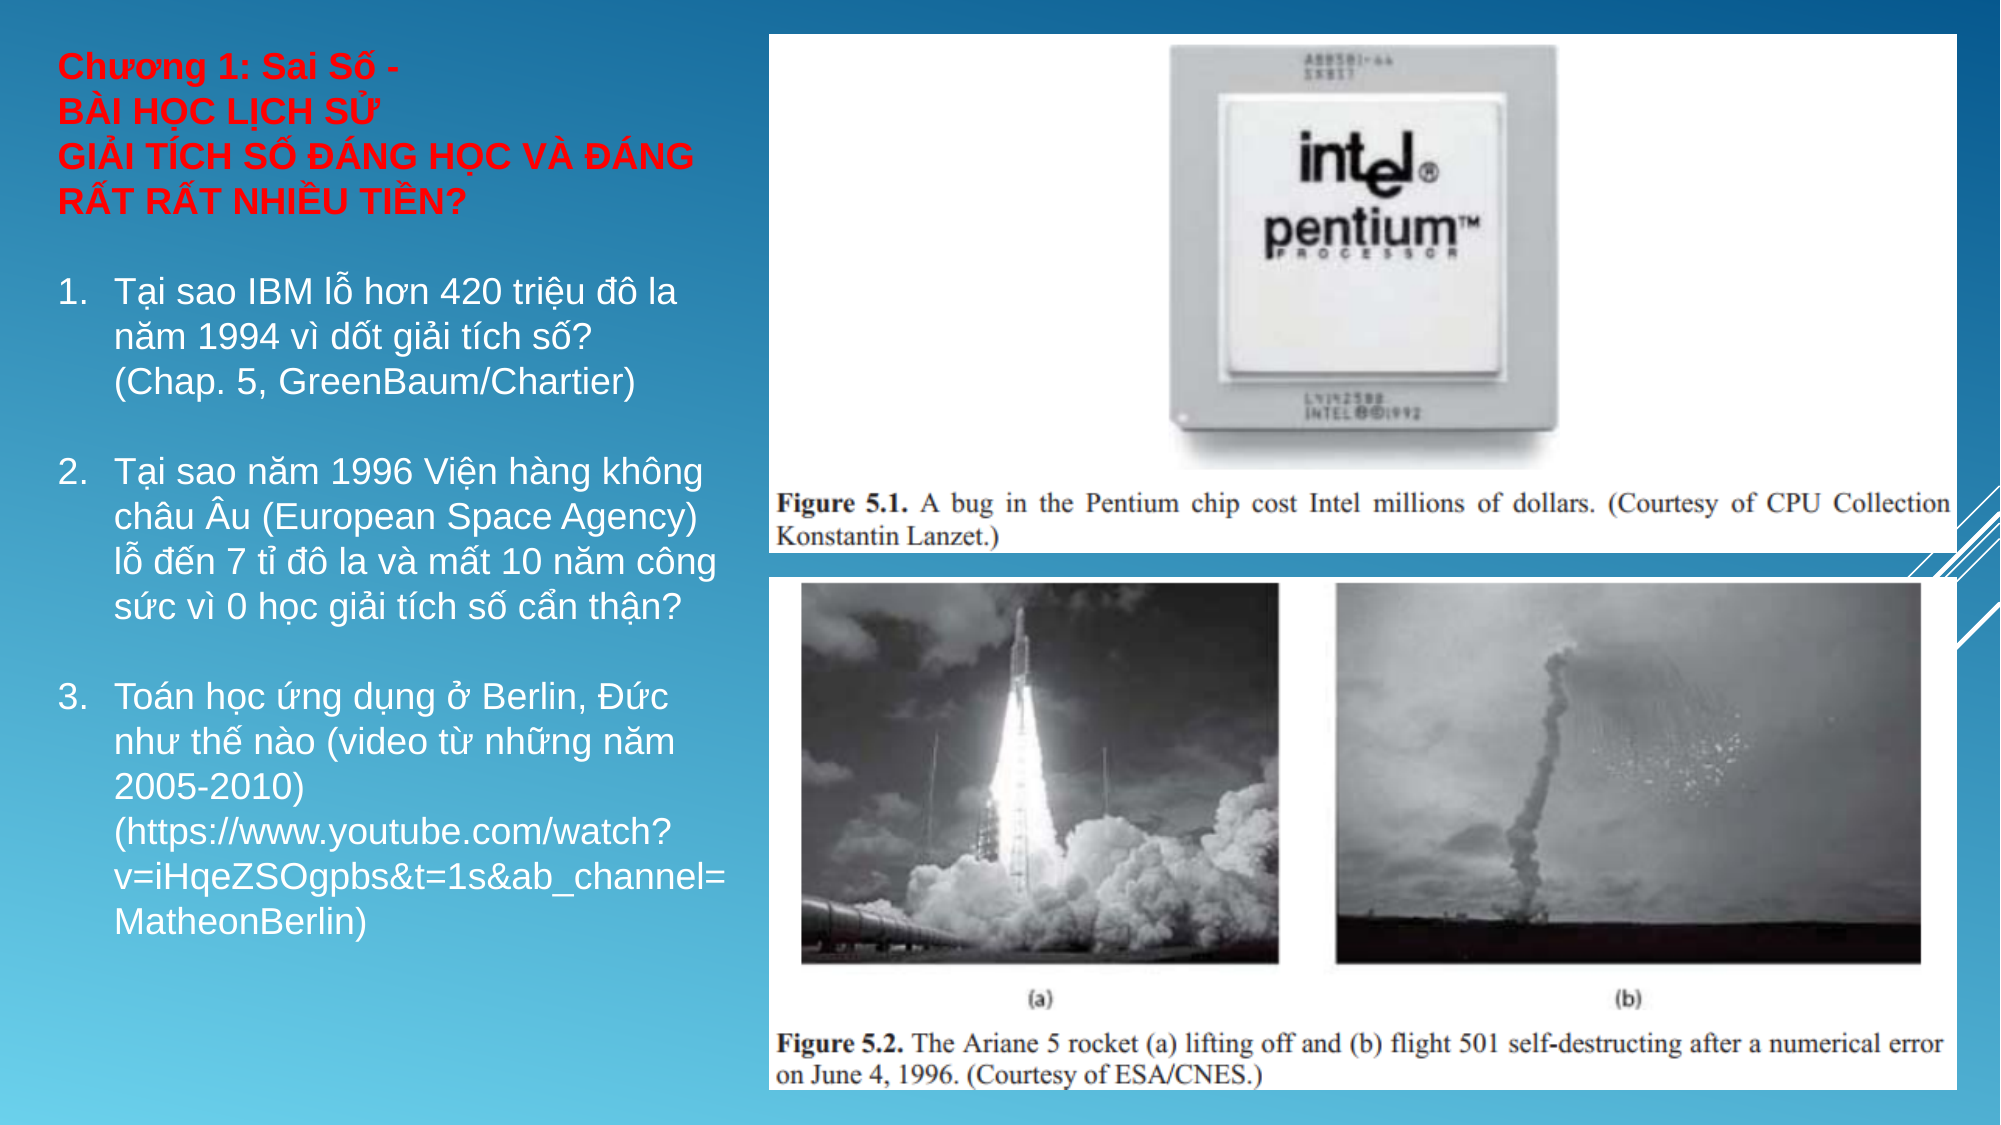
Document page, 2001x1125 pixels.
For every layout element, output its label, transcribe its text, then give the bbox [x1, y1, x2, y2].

text_box Chương 1: Sai Số - BÀI HỌC LỊCH SỬ GIẢI TÍCH SỐ ĐÁNG HỌC VÀ ĐÁNG RẤT RẤT NHIỀU TIỀN? Tại sao IBM lỗ hơn 420 triệu đô la năm 1994 vì dốt giải tích số? (Chap. 5, GreenBaum/Chartier) Tại sao năm 1996 Viện hàng không châu Âu (European Space Agency) lỗ đến 7 tỉ đô la và mất 10 năm công sức vì 0 học giải tích số cẩn thận? Toán học ứng dụng ở Berlin, Đức như thế nào (video từ những năm 2005-2010) (https://www.youtube.com/watch?v=iHqeZSOgpbs&t=1s&ab_channel=MatheonBerlin) [42, 34, 753, 950]
picture [769, 34, 1958, 553]
picture [769, 577, 1958, 1091]
